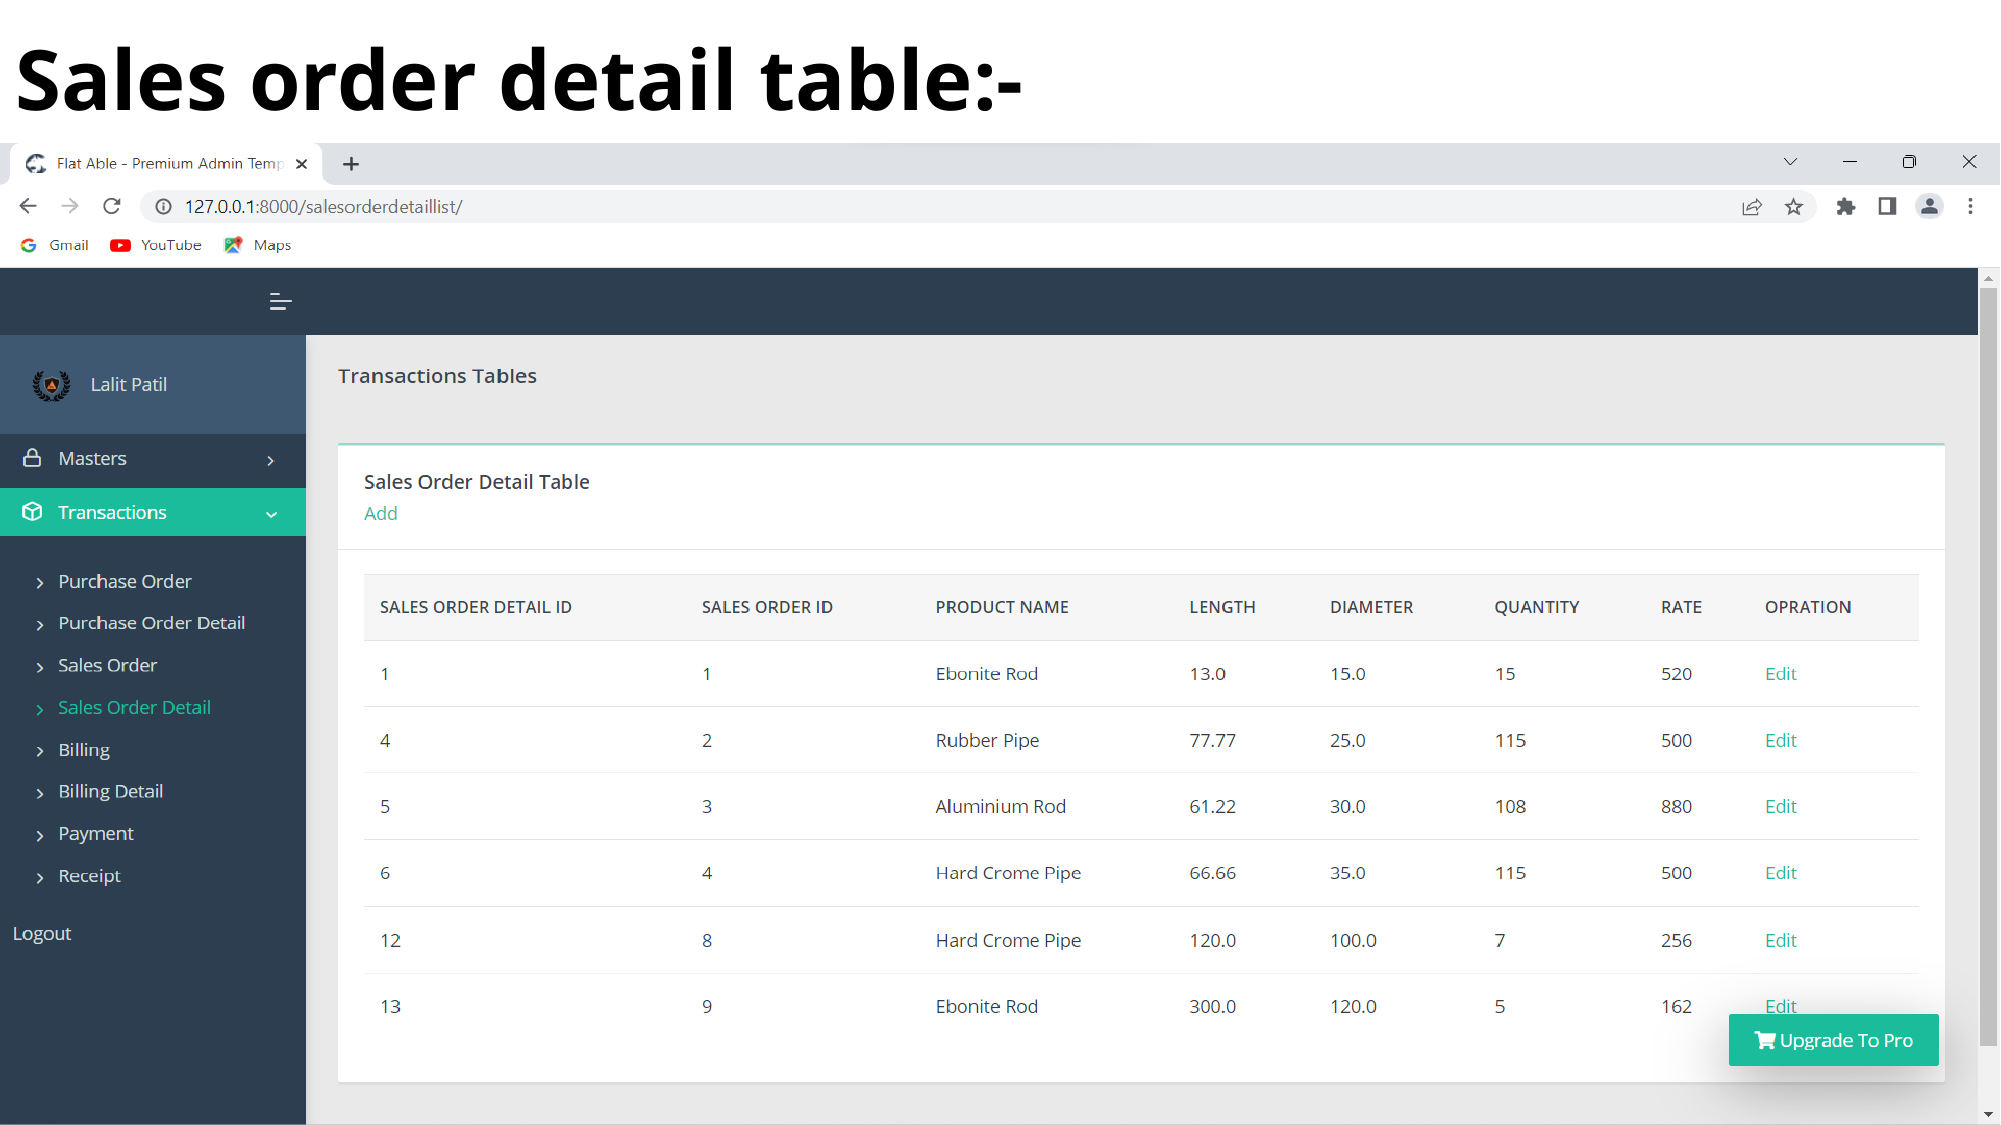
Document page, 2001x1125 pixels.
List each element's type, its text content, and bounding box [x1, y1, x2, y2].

title Sales order detail table:- [0, 0, 1863, 143]
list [0, 143, 2000, 1125]
